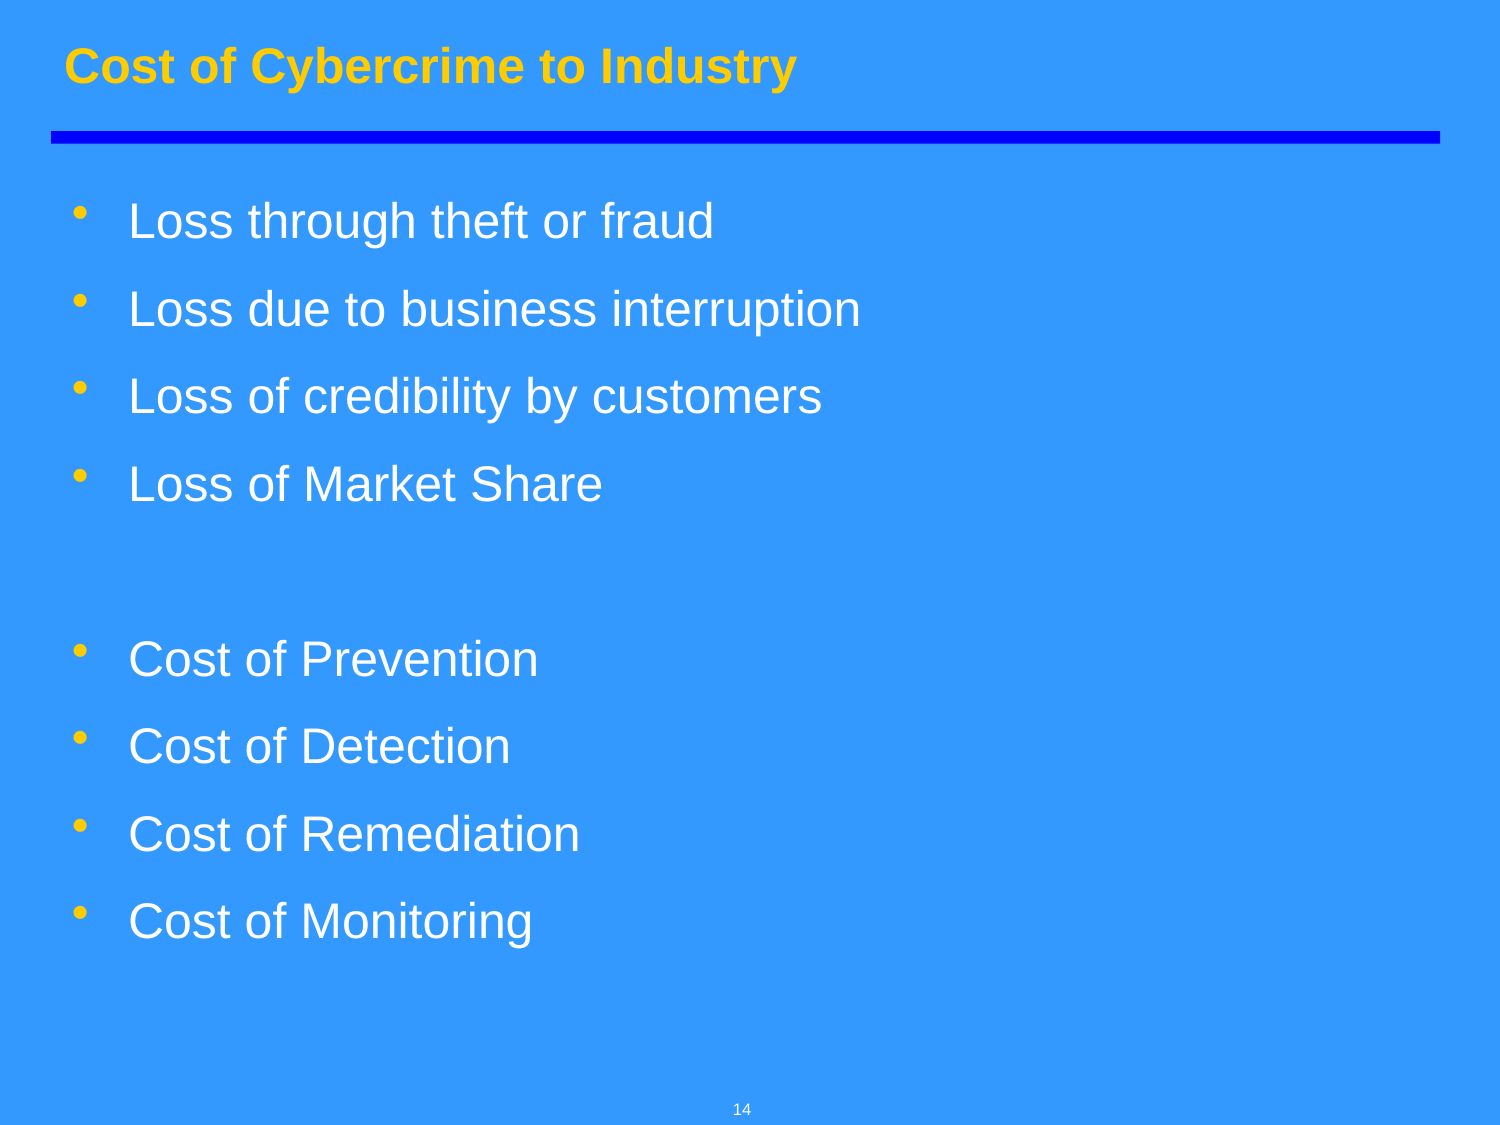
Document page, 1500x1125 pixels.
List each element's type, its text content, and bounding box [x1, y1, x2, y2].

list Loss through theft or fraud Loss due to business interruption Loss of credibility by customers Loss of Market Share Cost of Prevention Cost of Detection Cost of Remediation Cost of Monitoring [56, 181, 1443, 1021]
title Cost of Cybercrime to Industry [48, 23, 1435, 112]
slide_number 14 [585, 1071, 899, 1125]
